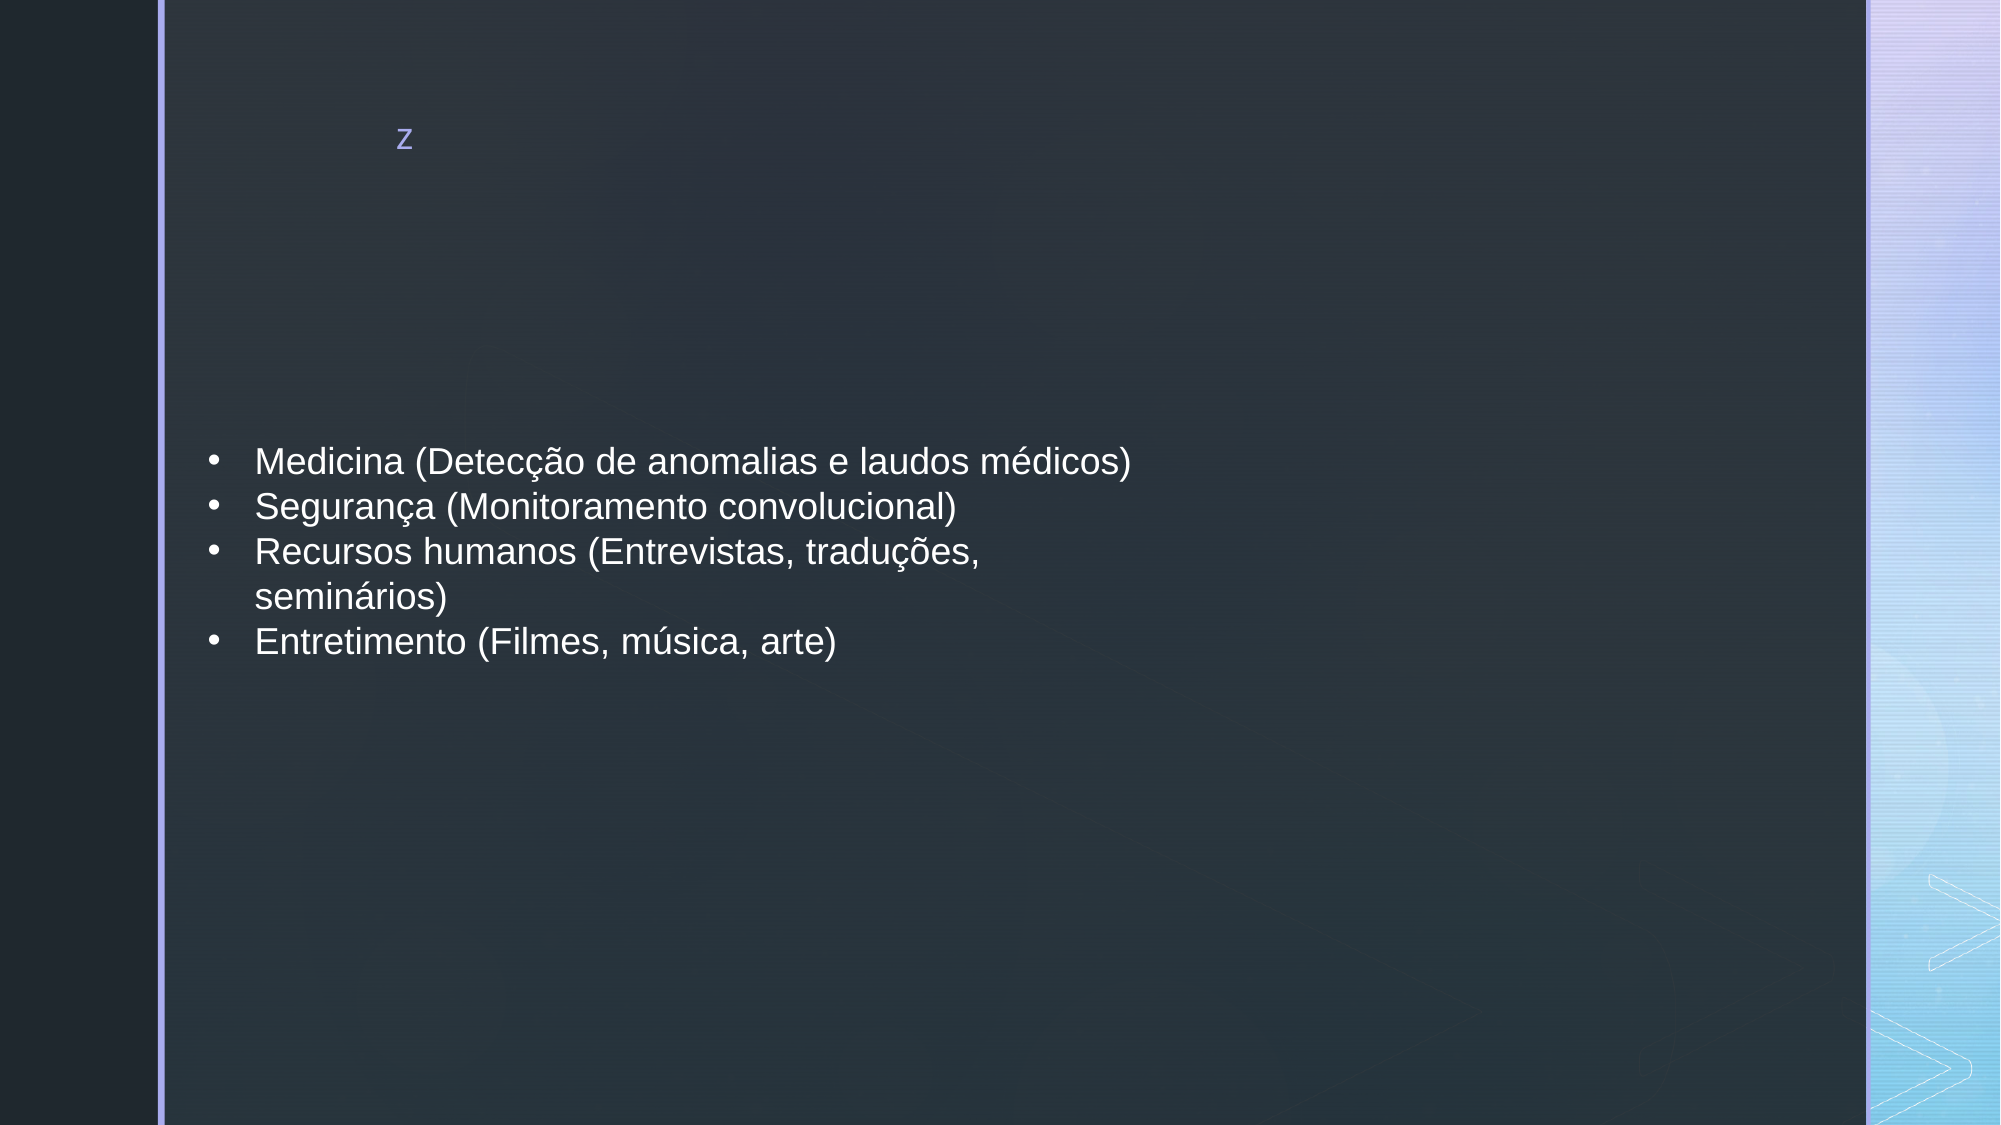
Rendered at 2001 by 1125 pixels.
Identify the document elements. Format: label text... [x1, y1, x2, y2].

picture [1871, 0, 2001, 1125]
text_box Medicina (Detecção de anomalias e laudos médicos) Segurança (Monitoramento convolucional) Recursos humanos (Entrevistas, traduções, seminários) Entretimento (Filmes, música, arte) [192, 429, 1194, 670]
